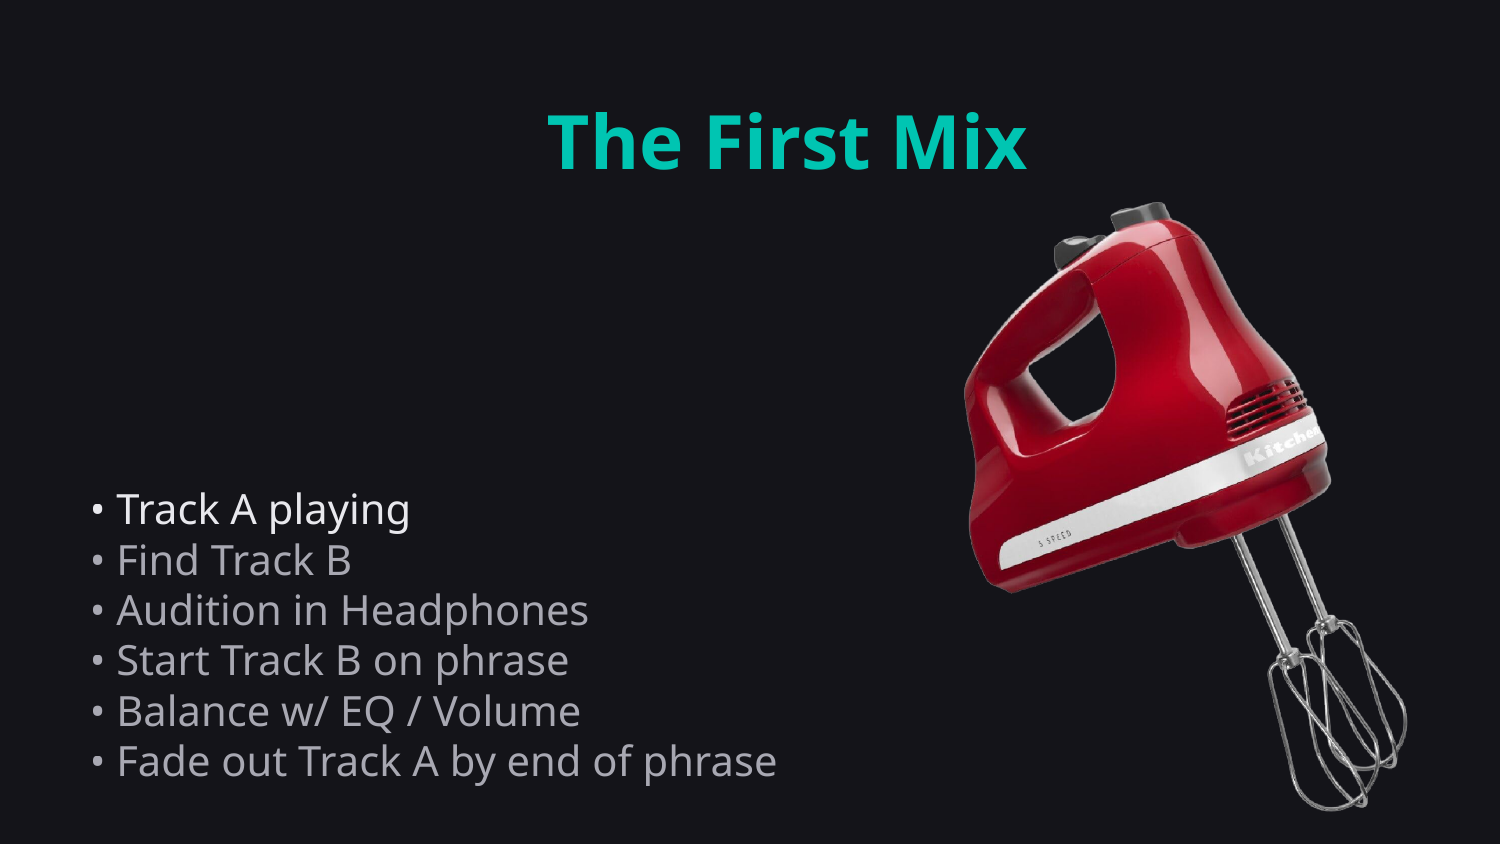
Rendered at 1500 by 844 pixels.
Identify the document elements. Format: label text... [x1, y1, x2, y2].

picture [946, 184, 1425, 829]
text_box • Track A playing • Find Track B • Audition in Headphones • Start Track B on phrase • Balance w/ EQ / Volume • Fade out Track A by end of phrase [74, 262, 1500, 844]
text_box The First Mix [74, 45, 1500, 233]
